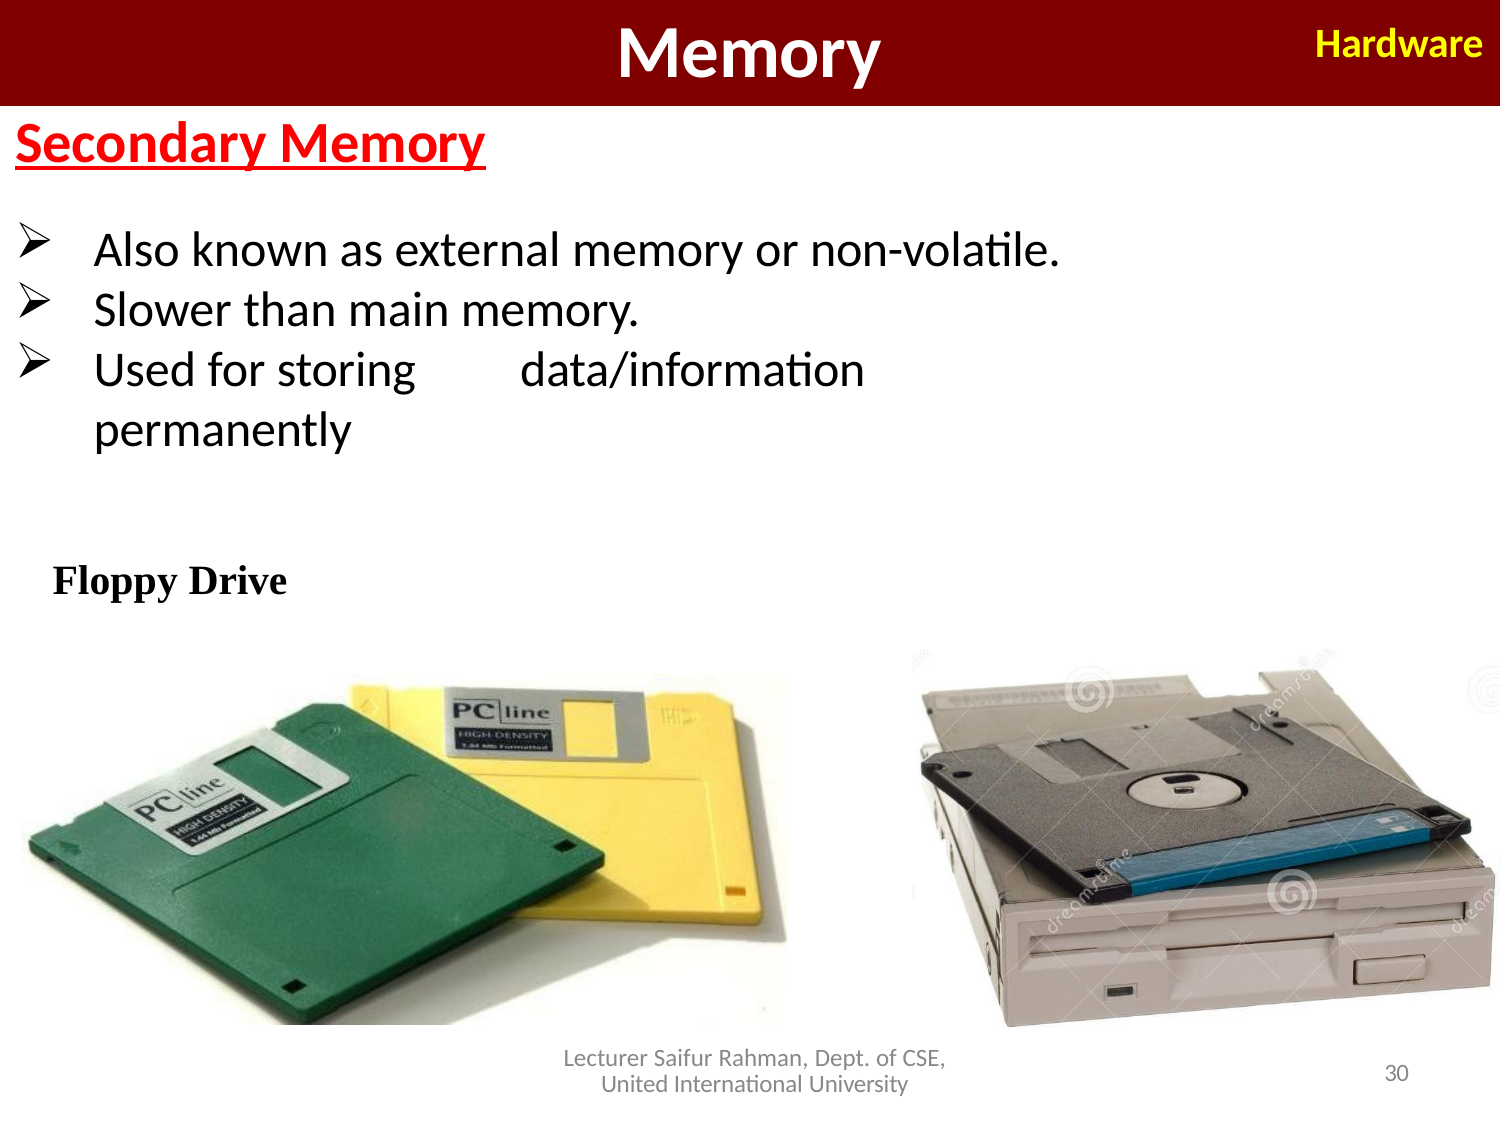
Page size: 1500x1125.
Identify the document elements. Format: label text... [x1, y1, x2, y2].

text_box Hardware [1313, 13, 1487, 66]
picture [912, 649, 1500, 1032]
title Memory [312, 0, 1160, 191]
footer Lecturer Saifur Rahman, Dept. of CSE, United International University [534, 1045, 975, 1125]
slide_number 30 [1321, 1041, 1488, 1125]
text_box Secondary Memory Also known as external memory or non-volatile. Slower than main memory. Used for storing data/information permanently Floppy Drive [12, 101, 1066, 603]
picture [20, 674, 788, 1026]
